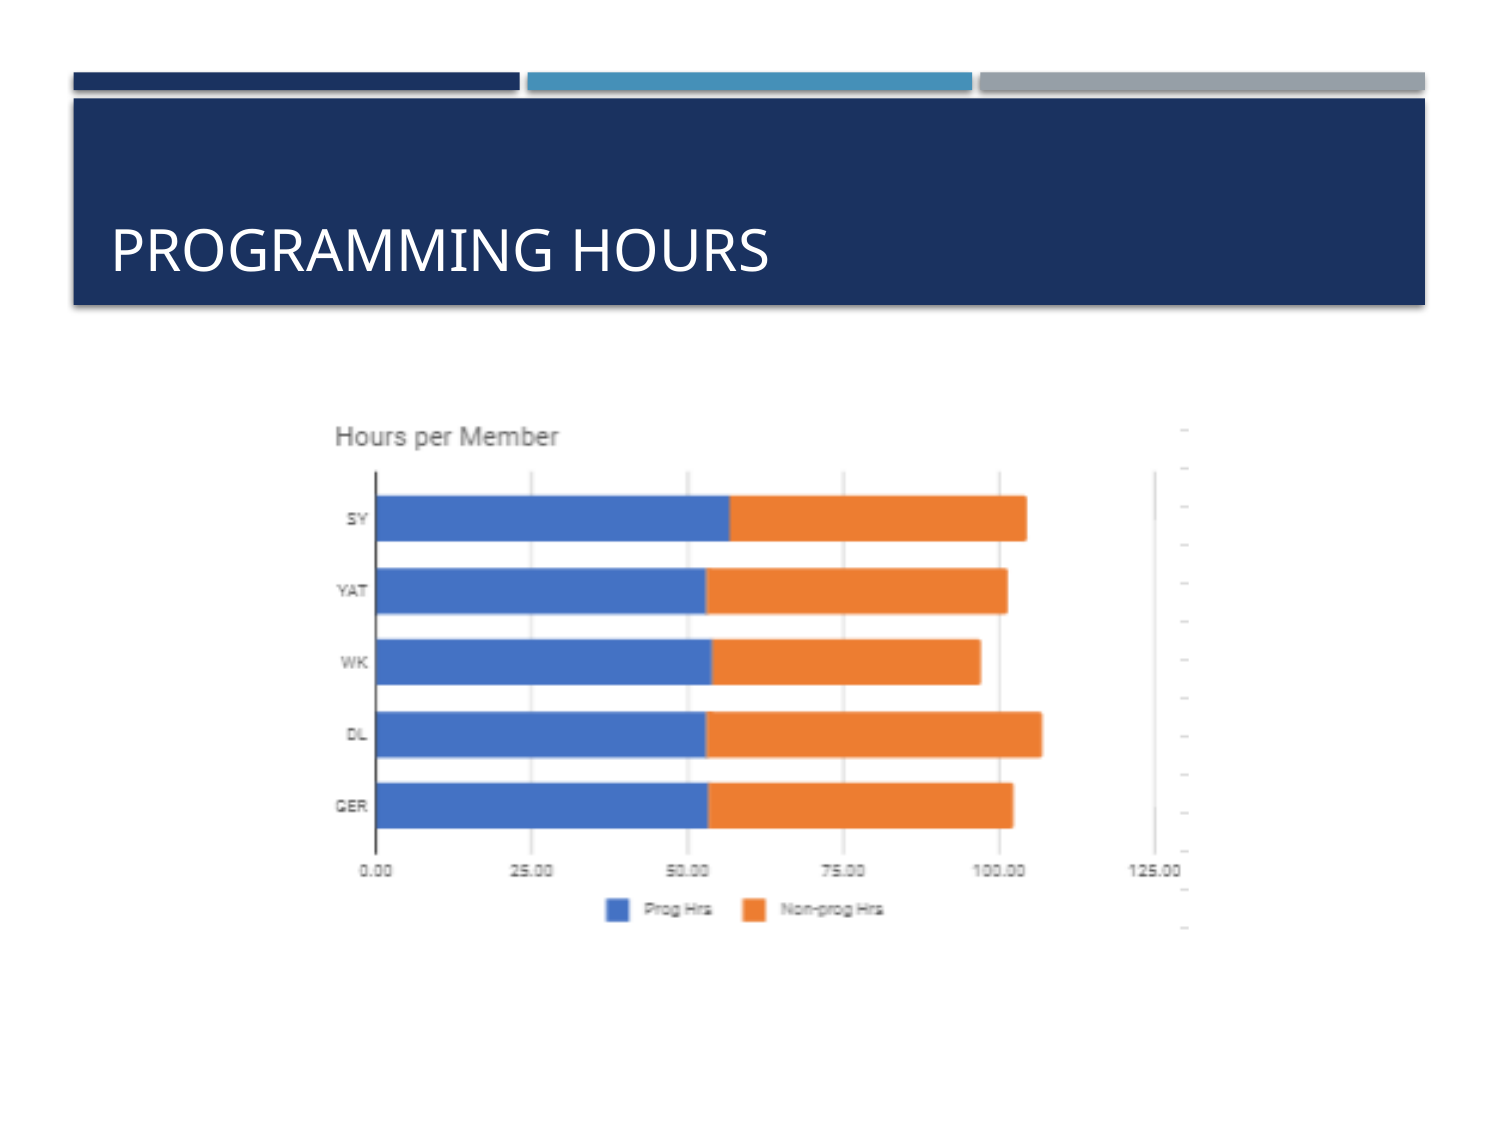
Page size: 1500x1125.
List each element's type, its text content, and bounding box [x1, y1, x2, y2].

title PROGRAMMING HOURS [95, 112, 1406, 291]
picture [312, 412, 1190, 932]
